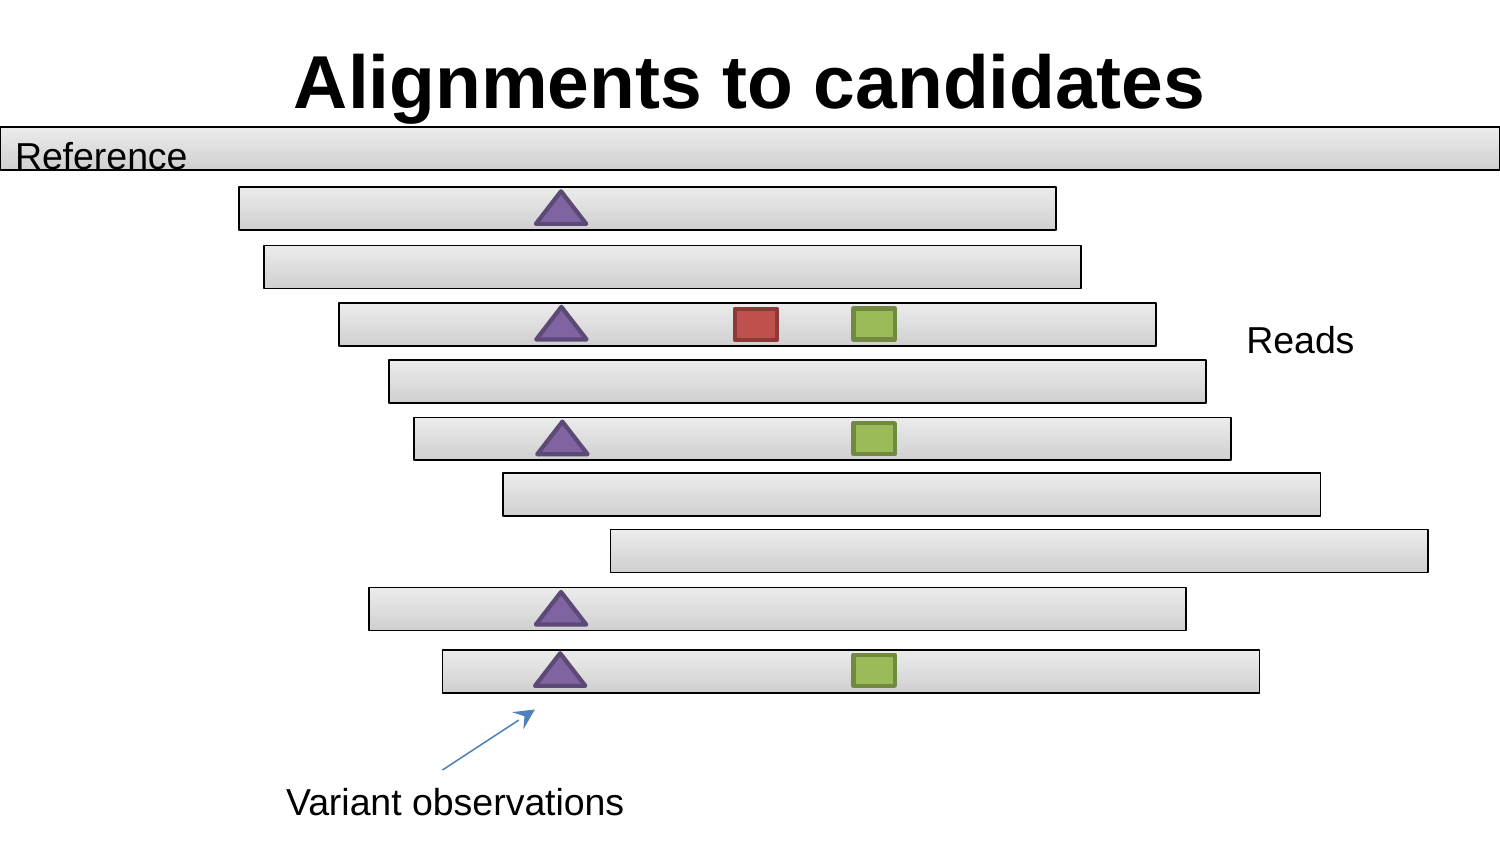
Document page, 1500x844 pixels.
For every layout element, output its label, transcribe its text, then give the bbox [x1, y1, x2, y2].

text_box [610, 529, 1428, 573]
text_box [238, 187, 1057, 231]
text_box [535, 591, 587, 625]
text_box [205, 127, 1500, 171]
text_box [536, 306, 587, 340]
text_box [264, 245, 1082, 289]
text_box [853, 423, 895, 455]
text_box [388, 360, 1207, 403]
text_box Reference [0, 124, 205, 171]
text_box [503, 472, 1321, 516]
text_box [339, 303, 1157, 346]
text_box [853, 308, 895, 340]
text_box [537, 421, 588, 455]
text_box [442, 650, 1260, 694]
text_box [534, 653, 586, 686]
text_box [853, 654, 895, 686]
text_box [442, 709, 536, 771]
text_box Reads [1231, 308, 1372, 354]
text_box [735, 308, 777, 341]
text_box [368, 587, 1187, 631]
text_box Variant observations [271, 770, 646, 816]
text_box [535, 191, 587, 224]
text_box [414, 417, 1232, 461]
title Alignments to candidates [75, 8, 1425, 127]
